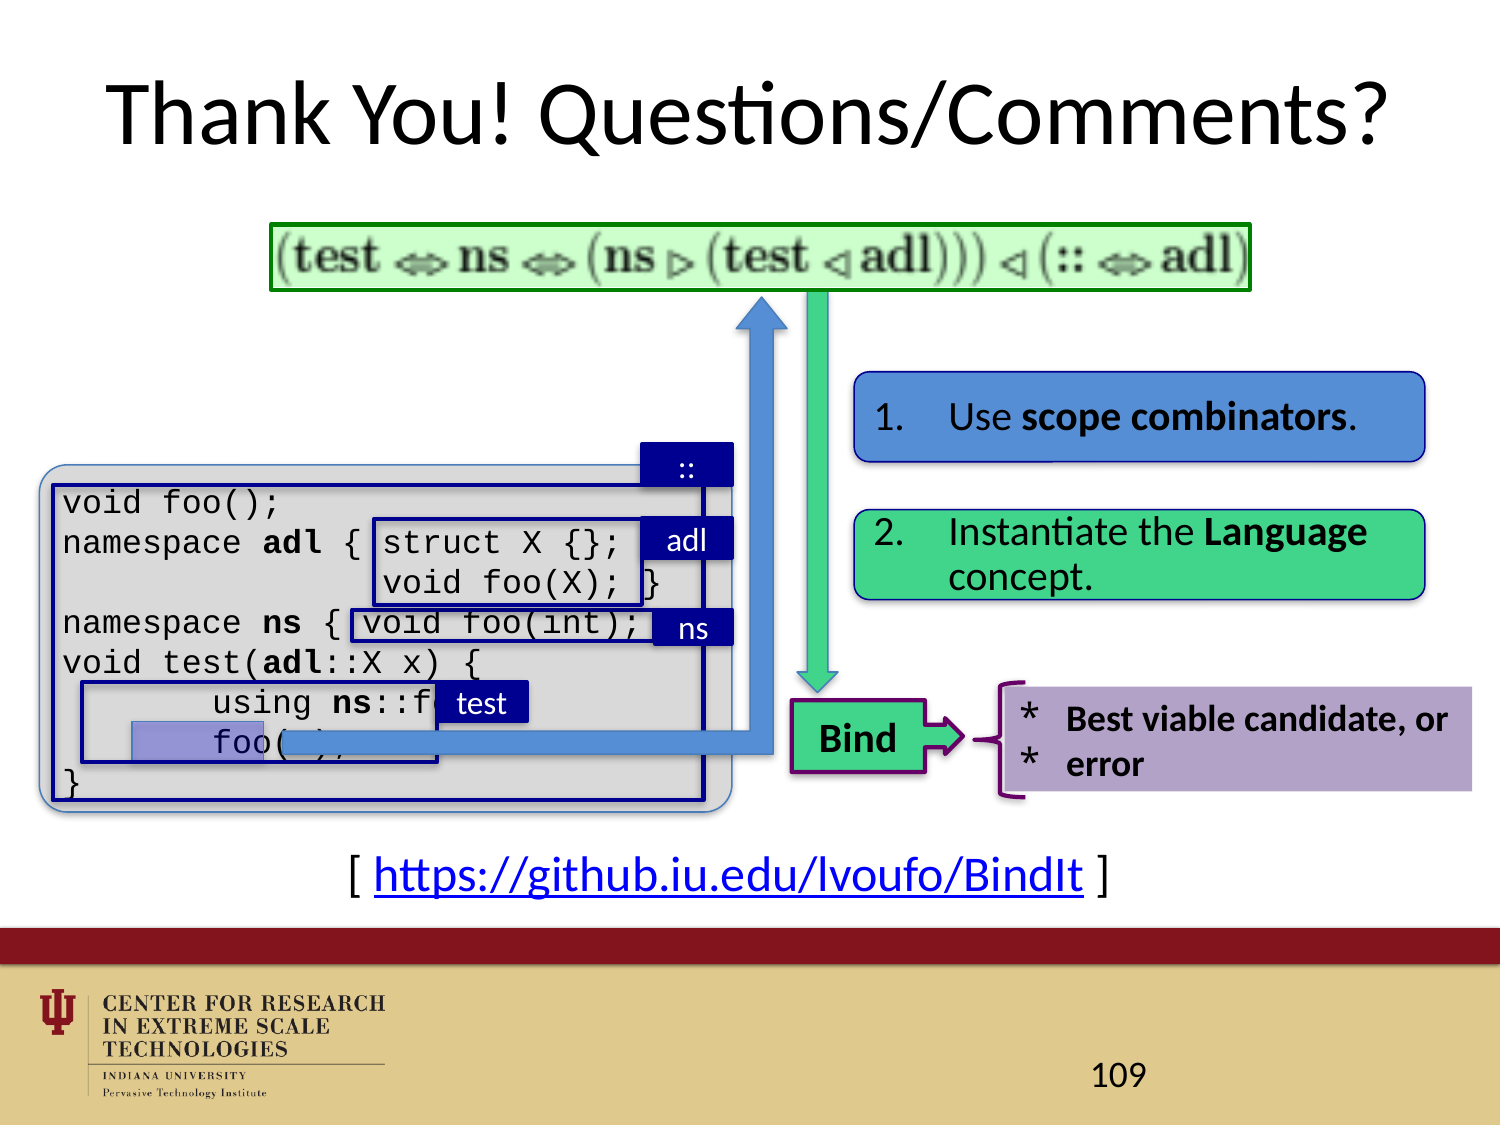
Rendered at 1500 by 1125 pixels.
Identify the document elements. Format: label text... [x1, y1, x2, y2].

slide_number 109 [1074, 1042, 1425, 1103]
text_box Use scope combinators. [853, 370, 1426, 463]
picture [272, 226, 1248, 288]
text_box Best viable candidate, or error [1004, 686, 1473, 792]
text_box test [436, 681, 527, 722]
picture [25, 979, 399, 1109]
text_box [972, 680, 1026, 800]
text_box [ https://github.iu.edu/lvoufo/BindIt ] [332, 834, 1126, 910]
title Thank You! Questions/Comments? [75, 45, 1425, 233]
text_box [281, 297, 788, 755]
text_box [796, 297, 839, 694]
text_box Bind [790, 699, 964, 773]
text_box [373, 518, 643, 606]
text_box ns [654, 609, 733, 644]
text_box :: [641, 444, 733, 486]
text_box [52, 484, 704, 801]
text_box void foo(); namespace adl { struct X {}; void foo(X); } namespace ns { void foo(int); } void test(adl::X x) { using ns::foo; foo(x); } [38, 464, 733, 813]
text_box Instantiate the Language concept. [853, 508, 1426, 601]
text_box adl [641, 517, 733, 558]
